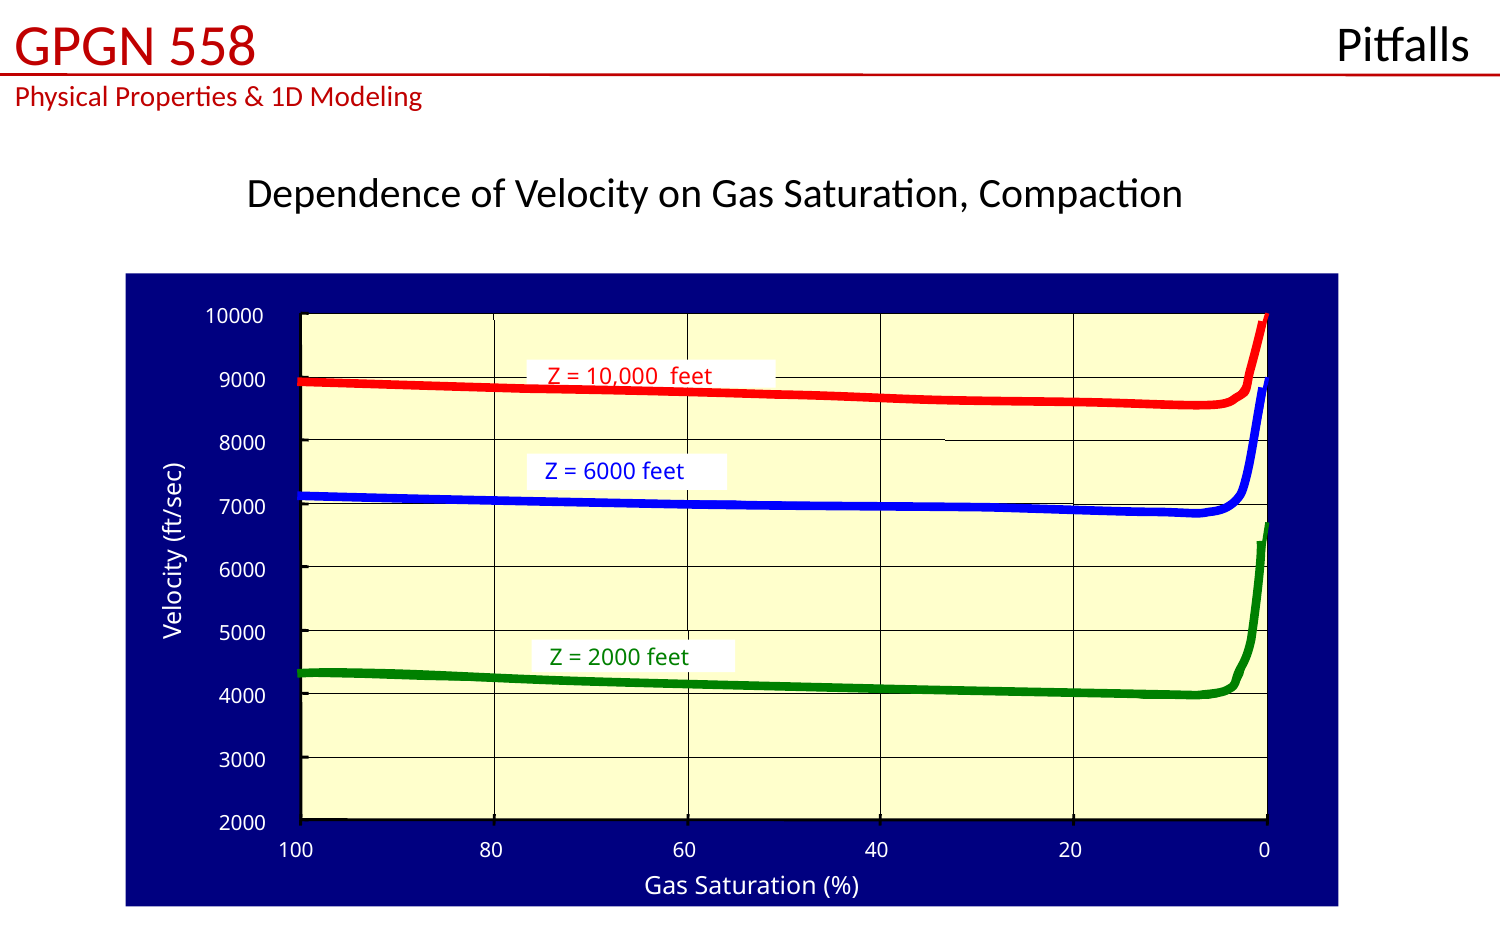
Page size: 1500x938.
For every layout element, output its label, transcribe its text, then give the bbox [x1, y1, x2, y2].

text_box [155, 302, 1272, 901]
title Pitfalls [612, 3, 1500, 80]
text_box Dependence of Velocity on Gas Saturation, Compaction [226, 166, 1215, 217]
text_box [125, 273, 1339, 907]
